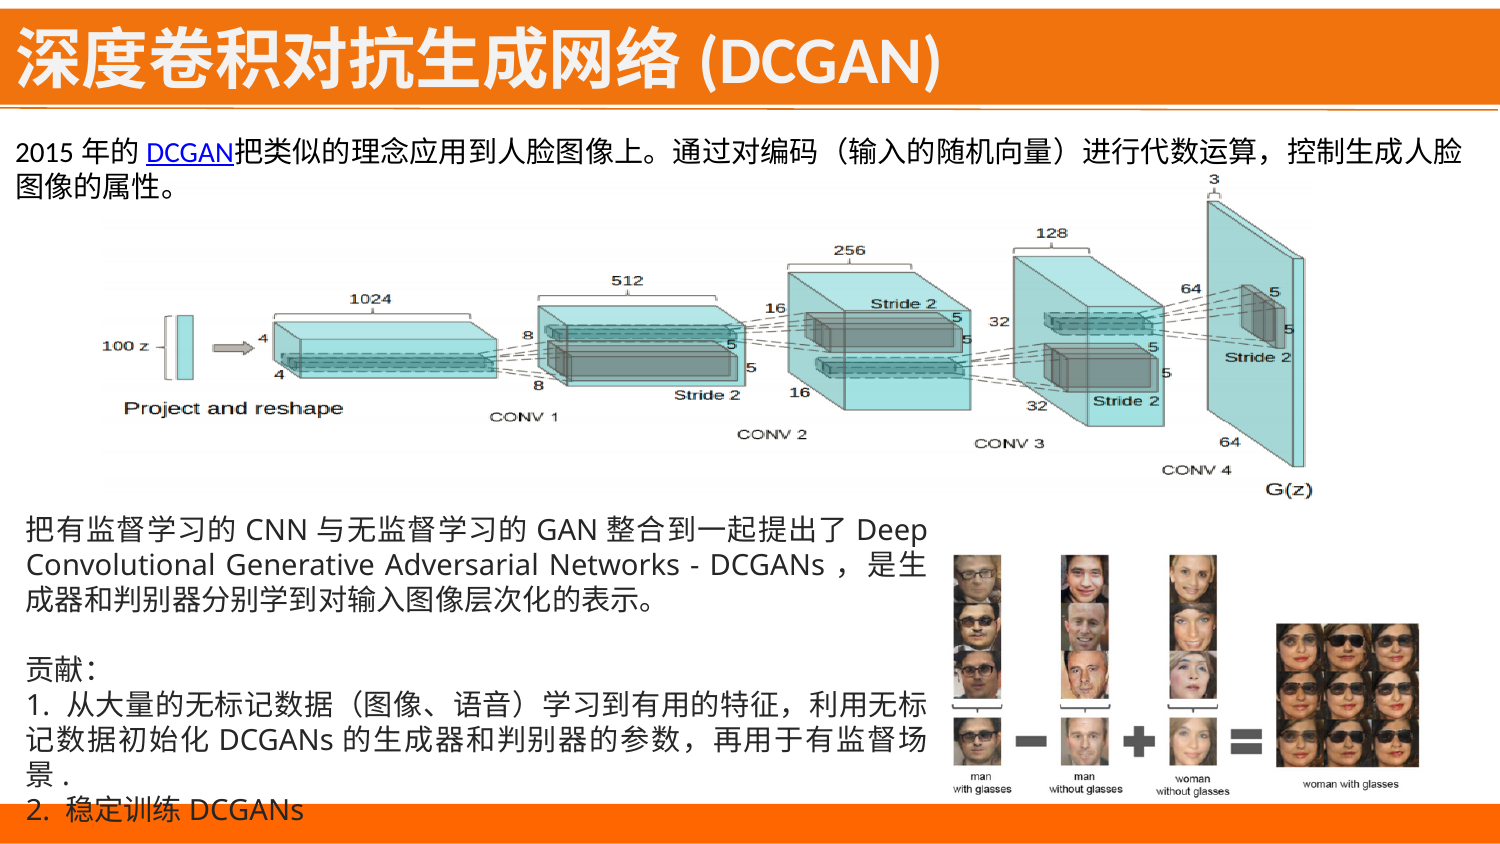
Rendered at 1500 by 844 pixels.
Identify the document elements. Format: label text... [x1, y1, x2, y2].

text_box 2015年的DCGAN把类似的理念应用到人脸图像上。通过对编码（输入的随机向量）进行代数运算，控制生成人脸图像的属性。 [0, 125, 1478, 221]
picture [95, 172, 1338, 505]
picture [23, 23, 95, 95]
text_box 把有监督学习的CNN与无监督学习的GAN整合到一起提出了Deep Convolutional Generative Adversarial Networks - DCGANs，是生成器和判别器分别学到对输入图像层次化的表示。 贡献： 1. 从大量的无标记数据（图像、语音）学习到有用的特征，利用无标记数据初始化DCGANs的生成器和判别器的参数，再用于有监督场景. 2. 稳定训练DCGANs [11, 504, 943, 834]
title 深度卷积对抗生成网络(DCGAN) [0, 8, 1500, 105]
picture [942, 549, 1430, 803]
